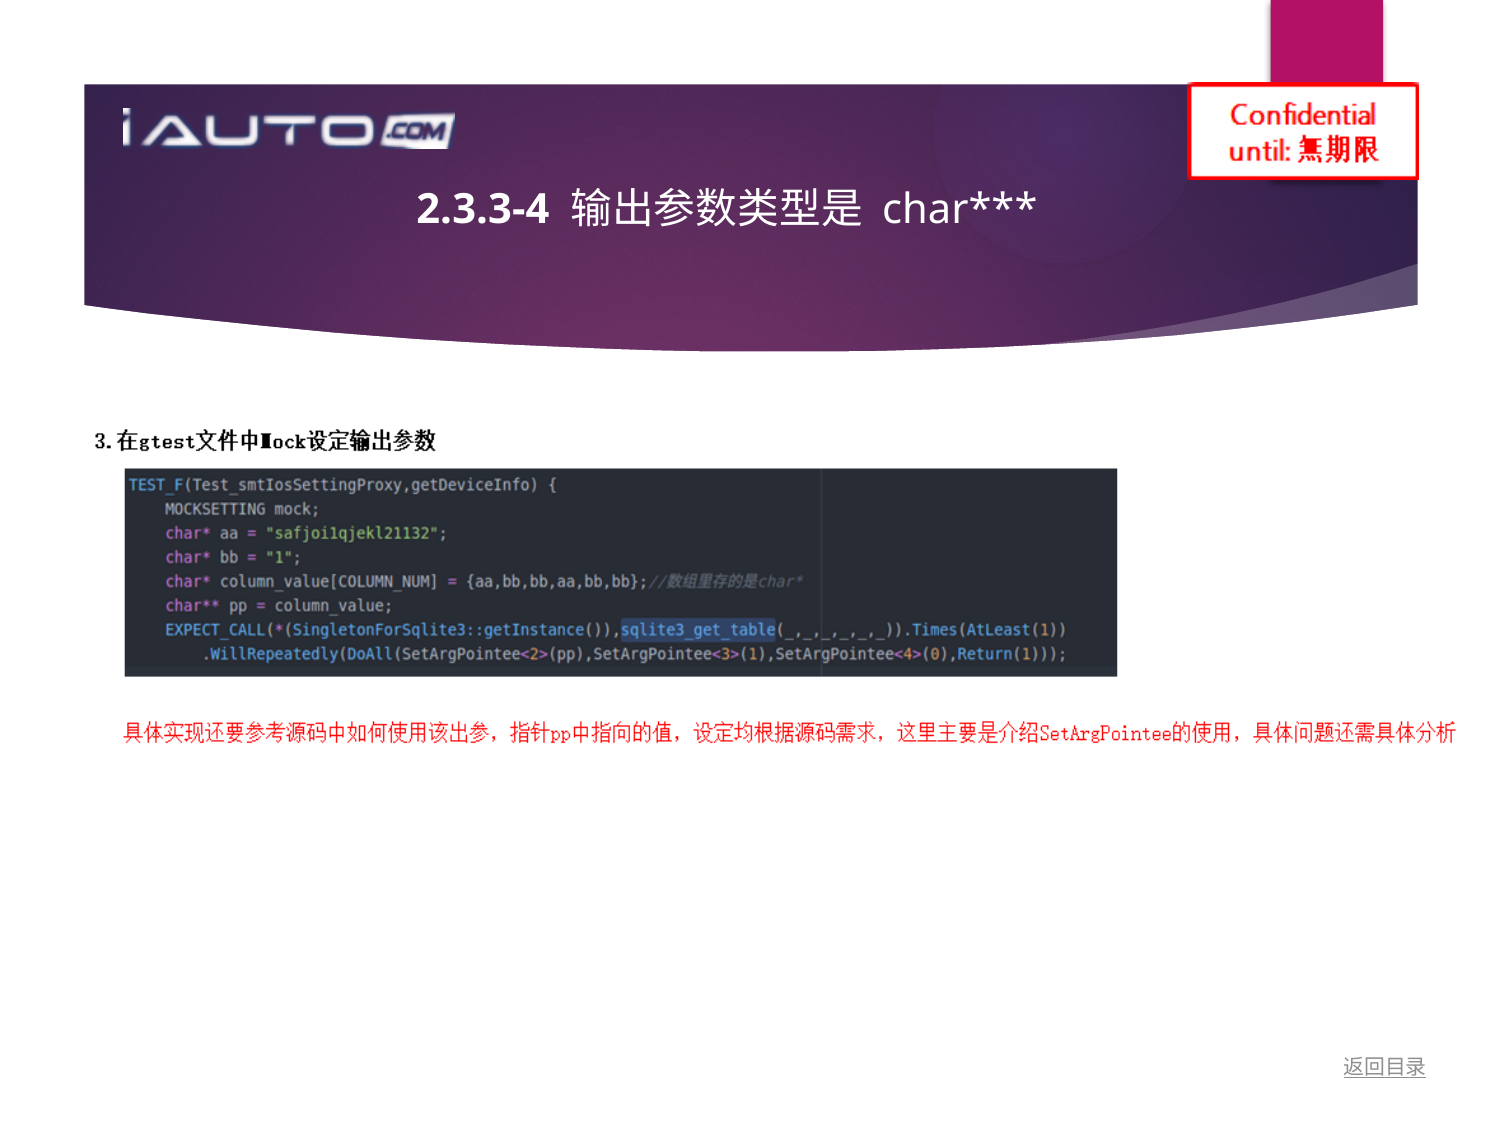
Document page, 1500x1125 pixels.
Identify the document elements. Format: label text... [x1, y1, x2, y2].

picture [123, 108, 455, 150]
picture [88, 420, 1471, 762]
title 2.3.3-4 输出参数类型是 char*** [206, 149, 1248, 266]
picture [1186, 82, 1419, 181]
text_box 返回目录 [1328, 1046, 1483, 1092]
